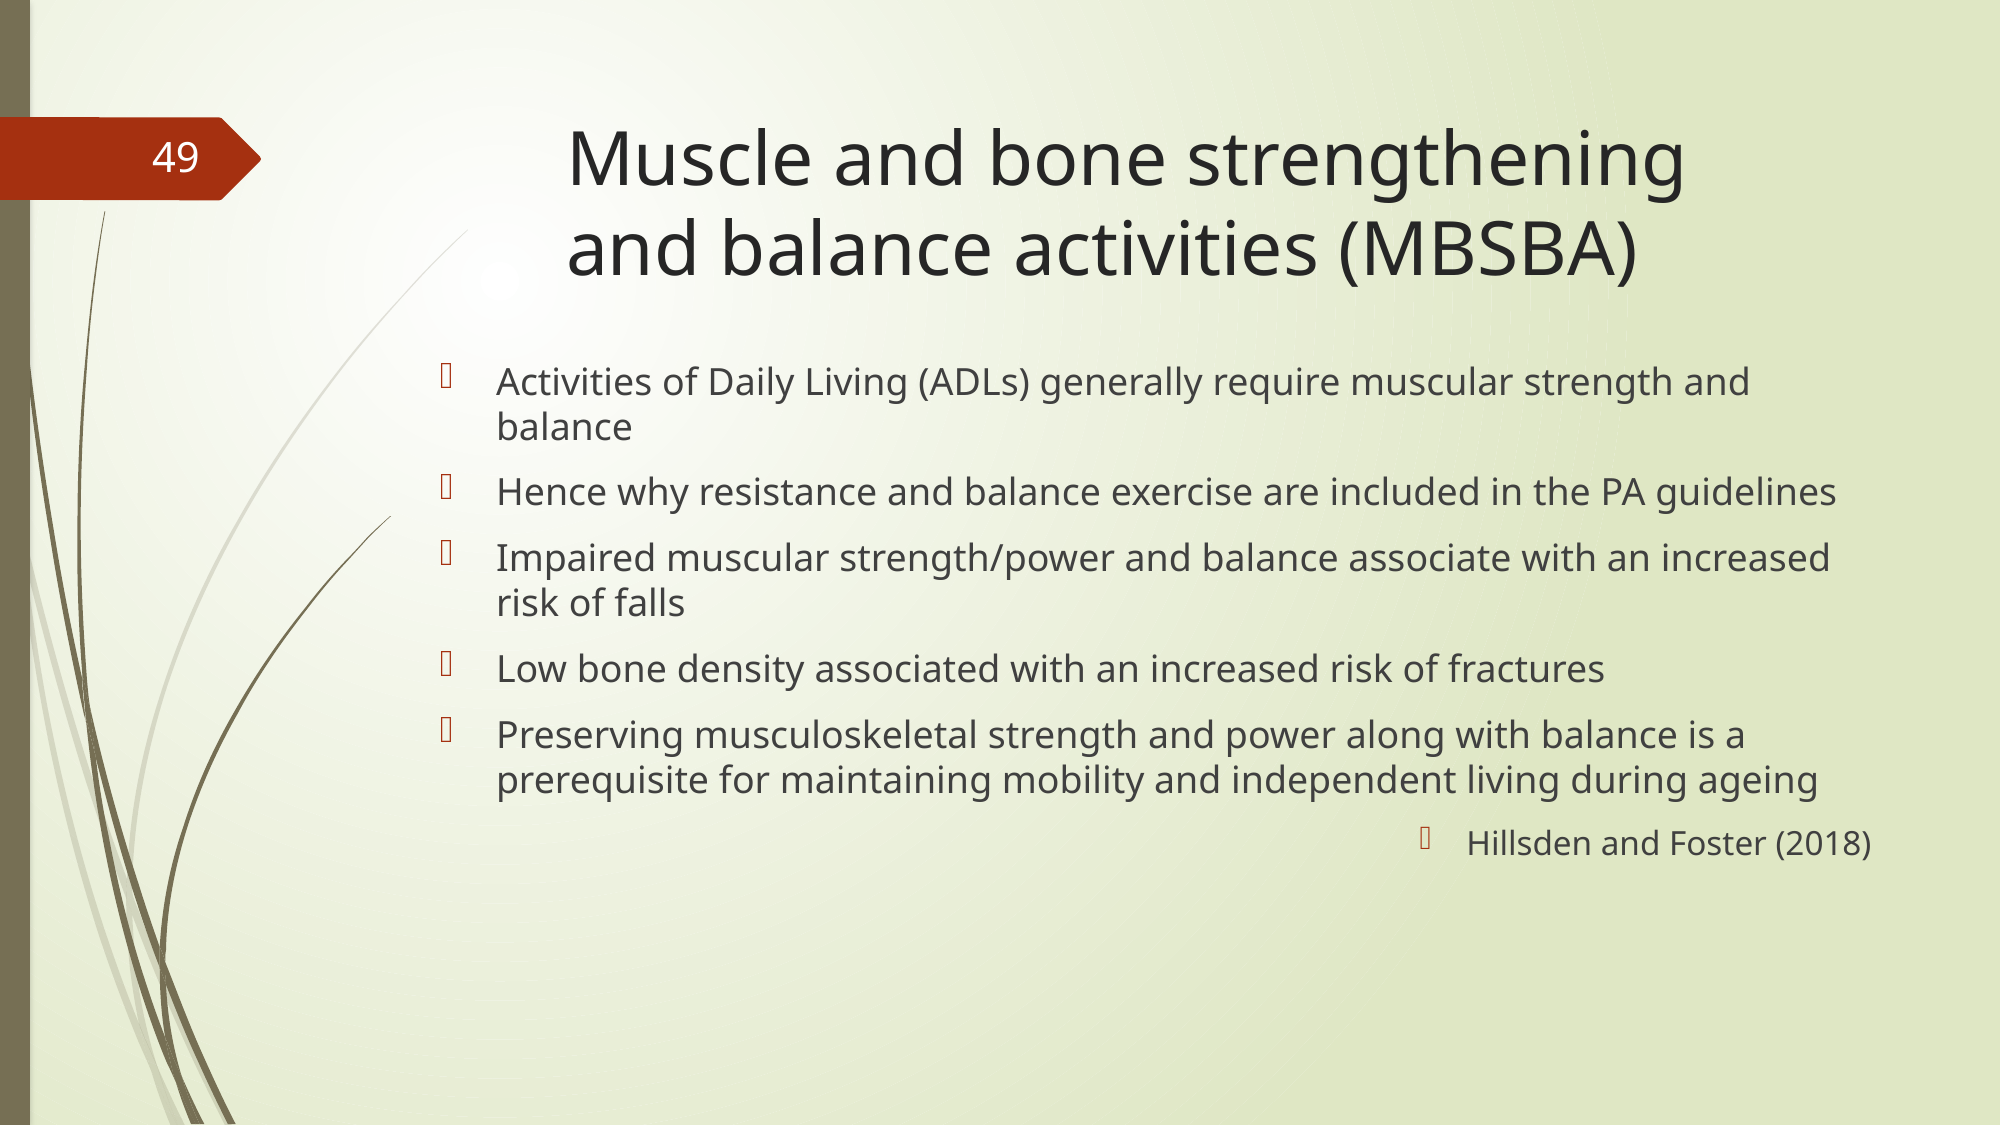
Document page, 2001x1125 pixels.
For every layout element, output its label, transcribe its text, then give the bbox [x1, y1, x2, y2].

slide_number 49 [87, 129, 216, 190]
title Muscle and bone strengthening and balance activities (MBSBA) [551, 102, 1750, 313]
list Activities of Daily Living (ADLs) generally require muscular strength and balance Hence why resistance and balance exercise are included in the PA guidelines Impaired muscular strength/power and balance associate with an increased risk of falls Low bone density associated with an increased risk of fractures Preserving musculoskeletal strength and power along with balance is a prerequisite for maintaining mobility and independent living during ageing Hillsden and Foster (2018) [424, 350, 1888, 970]
